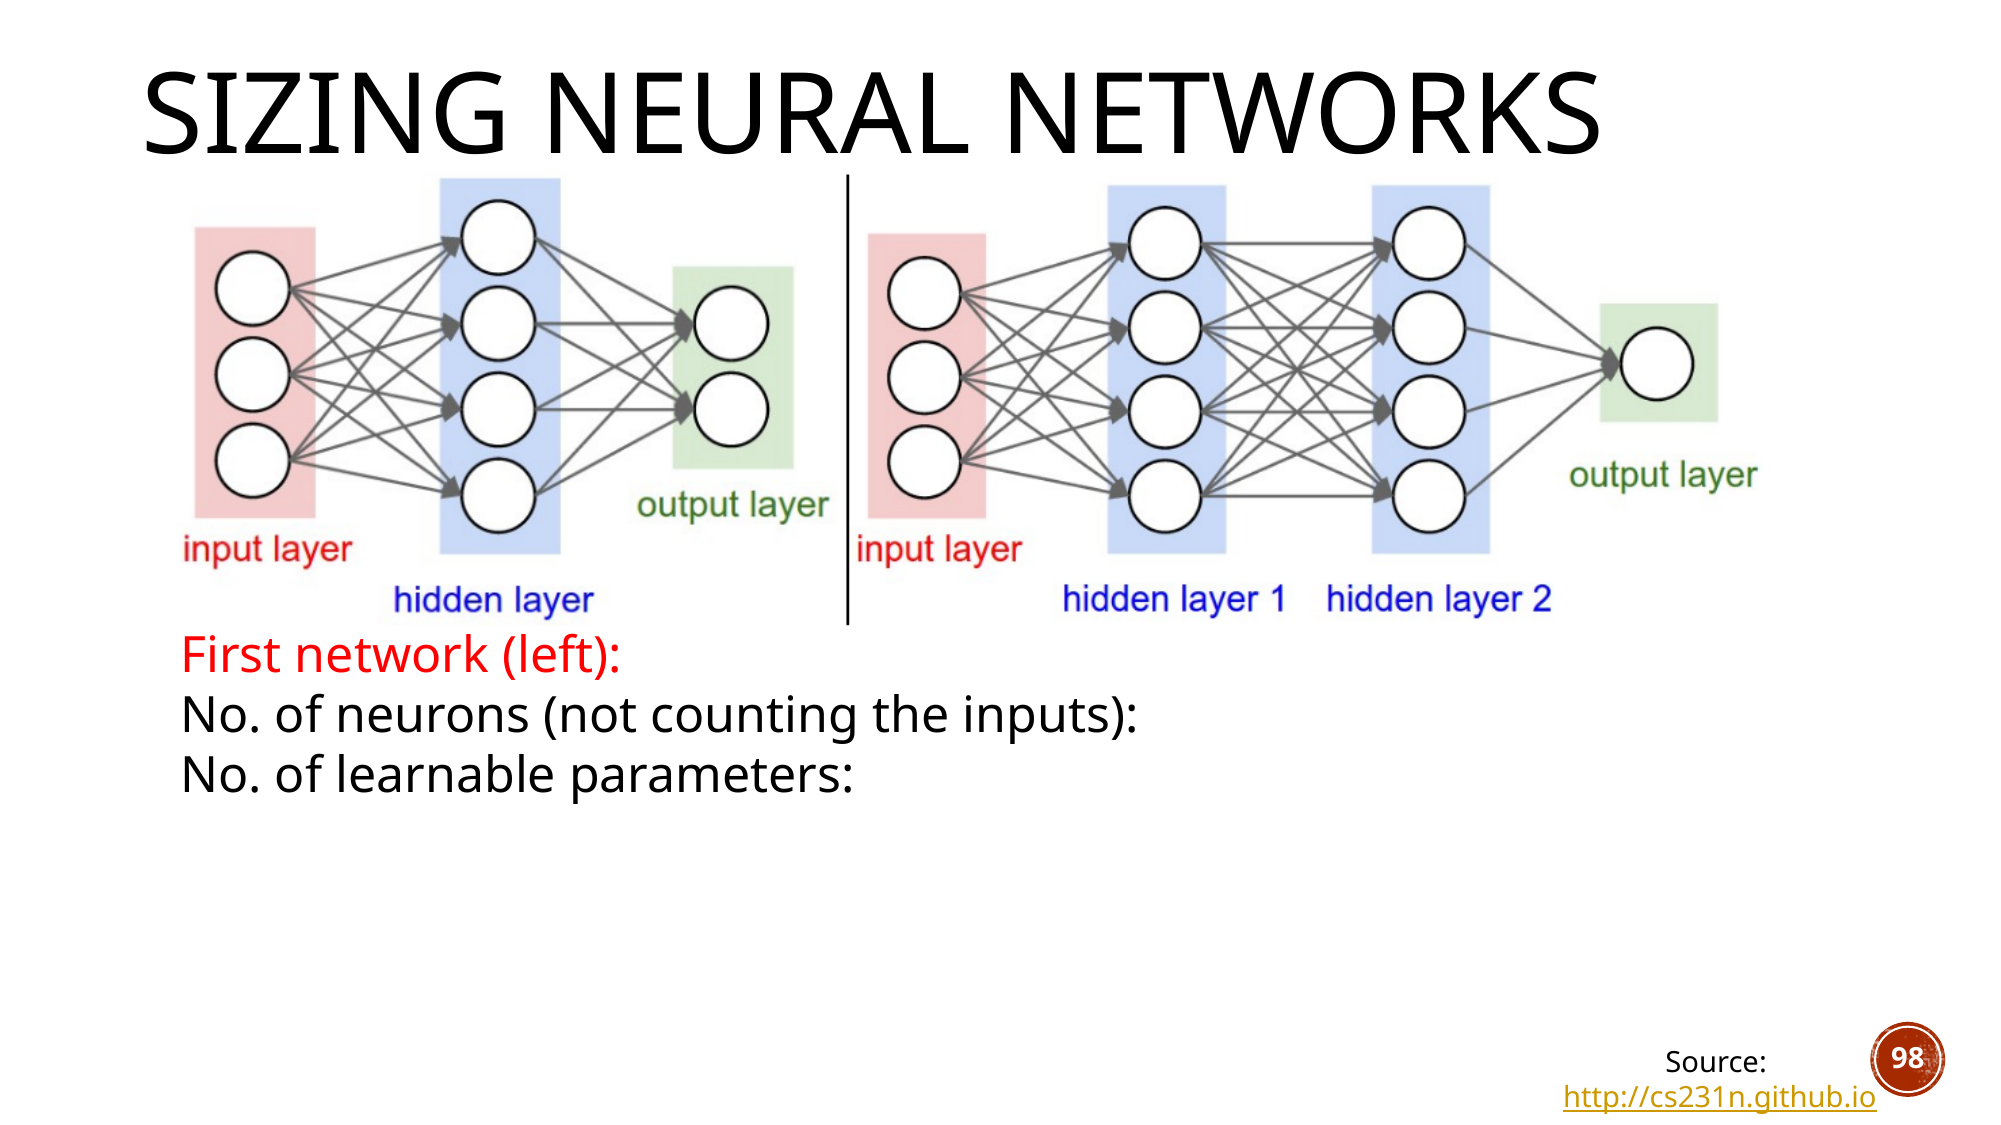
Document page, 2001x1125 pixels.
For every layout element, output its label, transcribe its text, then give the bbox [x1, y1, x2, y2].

text_box Sizing neural networks [126, 0, 1880, 234]
text_box Source: http://cs231n.github.io [1535, 1036, 1905, 1125]
slide_number 98 [1855, 1028, 1961, 1089]
picture [179, 173, 1760, 627]
text_box First network (left): No. of neurons (not counting the inputs): No. of learnable parameters: [165, 615, 1684, 991]
